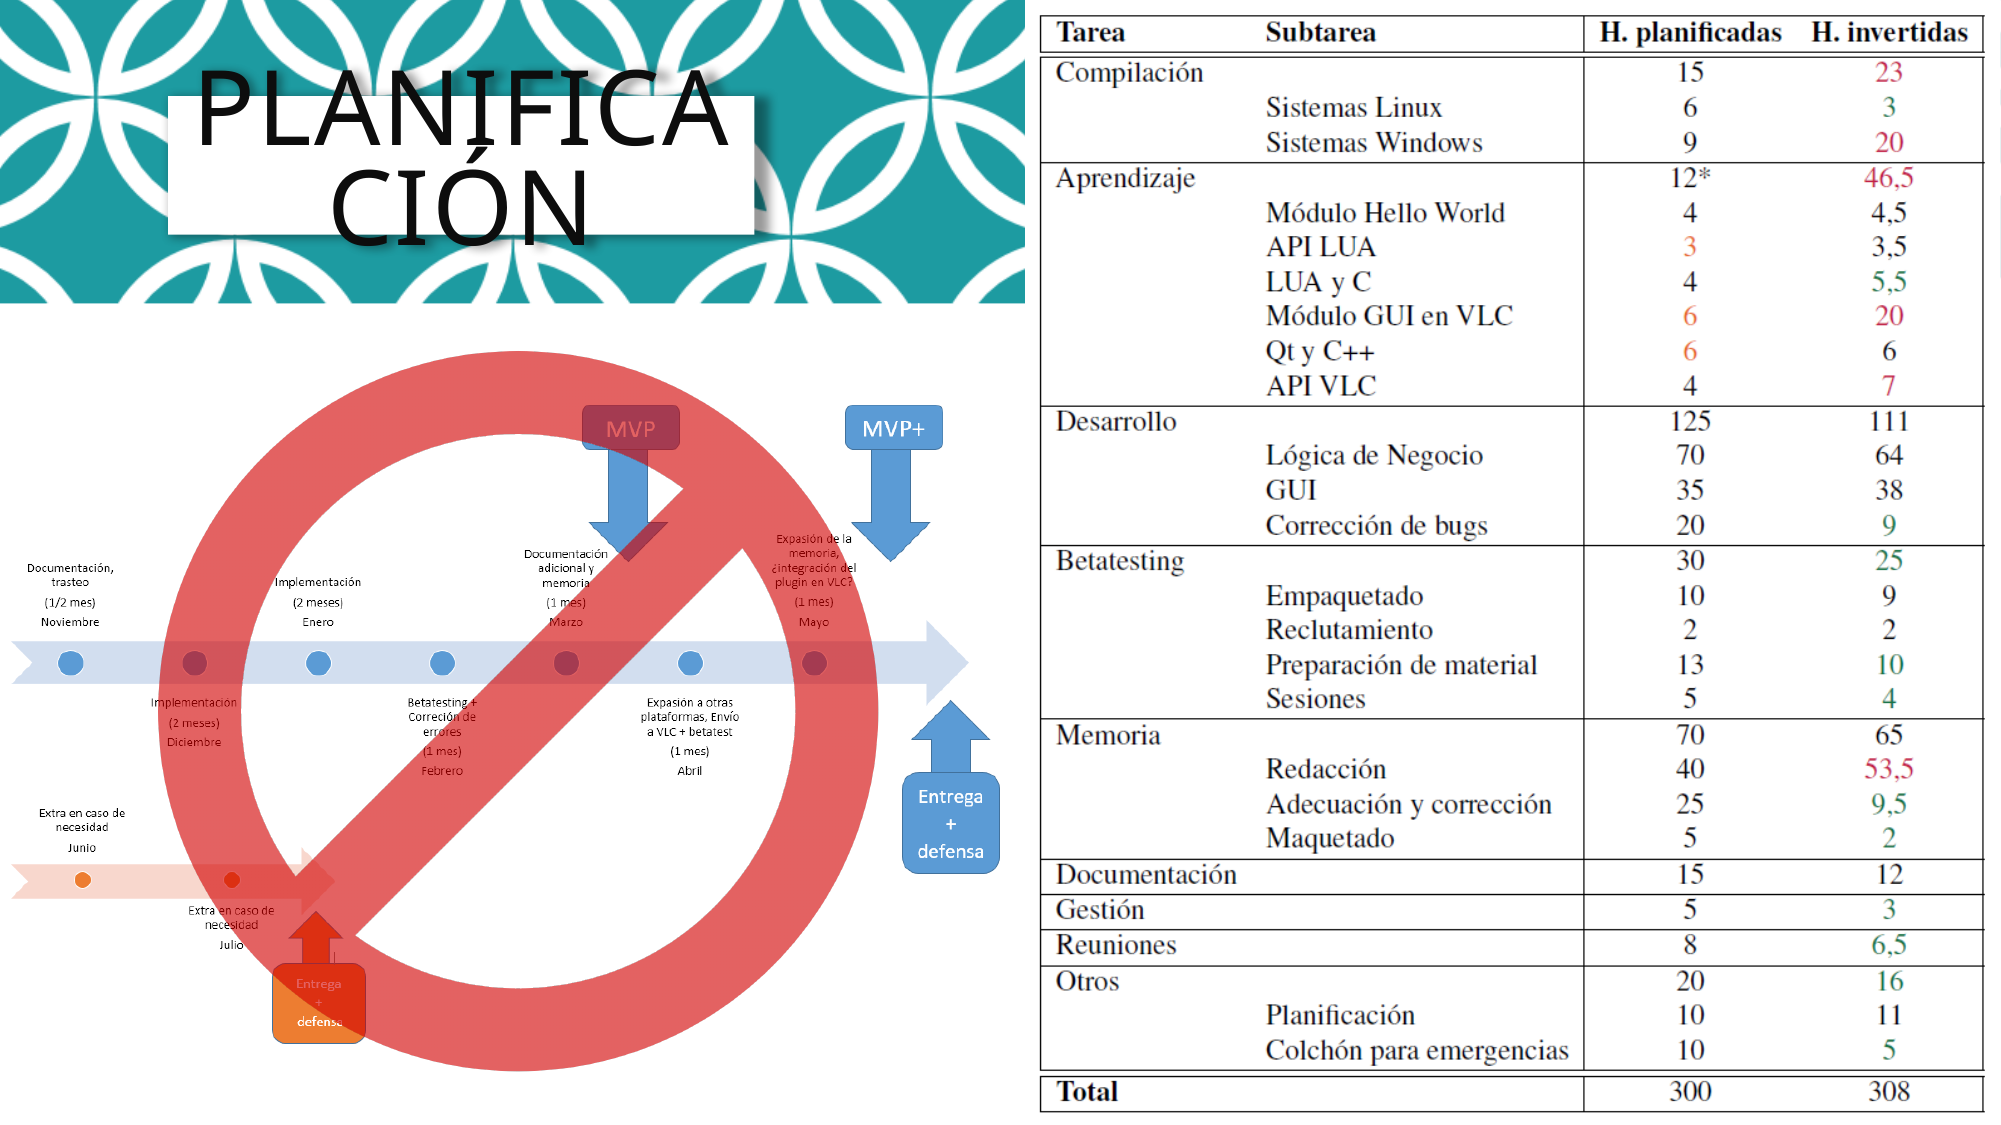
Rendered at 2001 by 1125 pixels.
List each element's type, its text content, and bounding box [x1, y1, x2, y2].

title Planificación [168, 96, 755, 235]
picture [0, 0, 2001, 1125]
